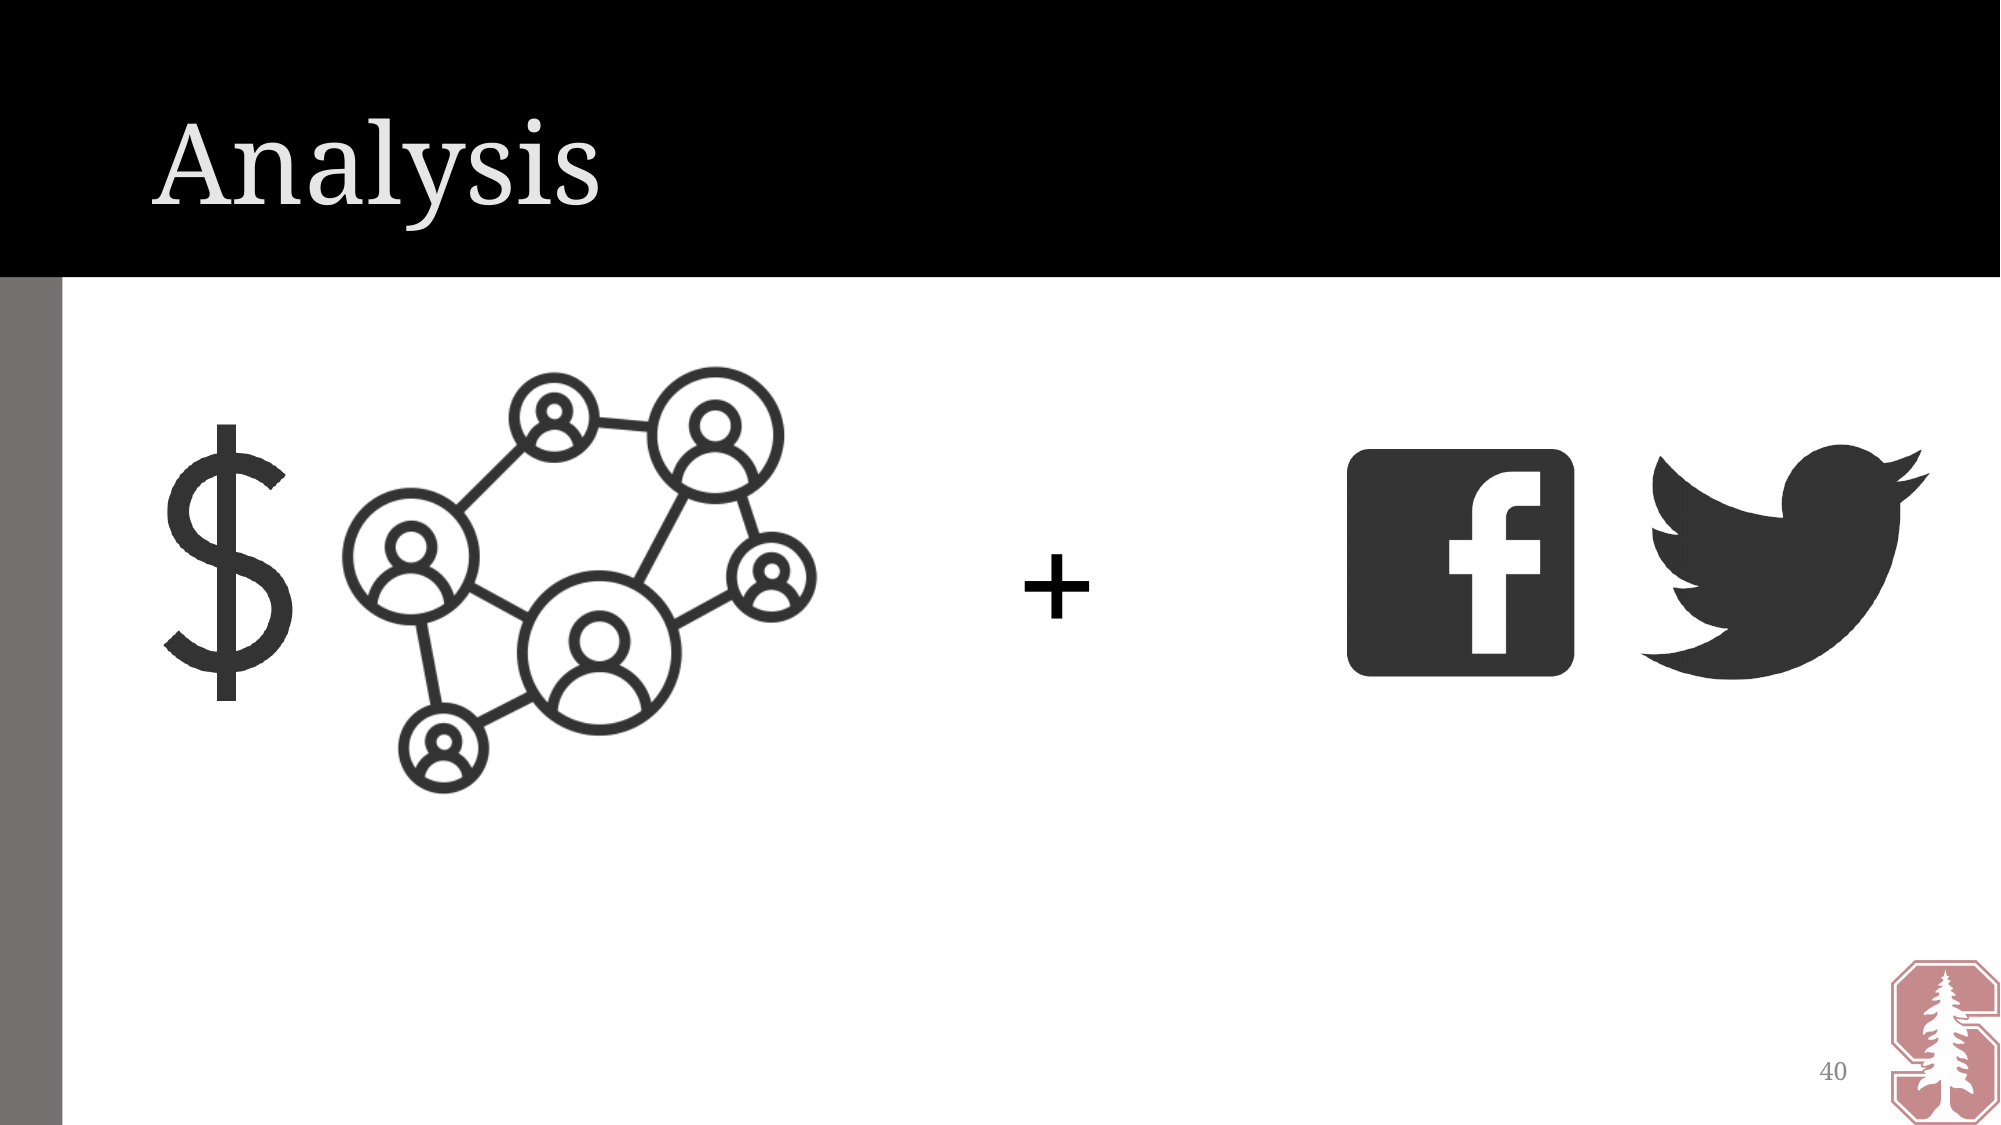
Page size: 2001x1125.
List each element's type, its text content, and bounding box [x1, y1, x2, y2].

picture [1237, 444, 1930, 681]
picture [71, 317, 845, 846]
title Analysis [137, 59, 1863, 278]
text_box + [1001, 483, 1115, 678]
slide_number 40 [1412, 1042, 1863, 1103]
